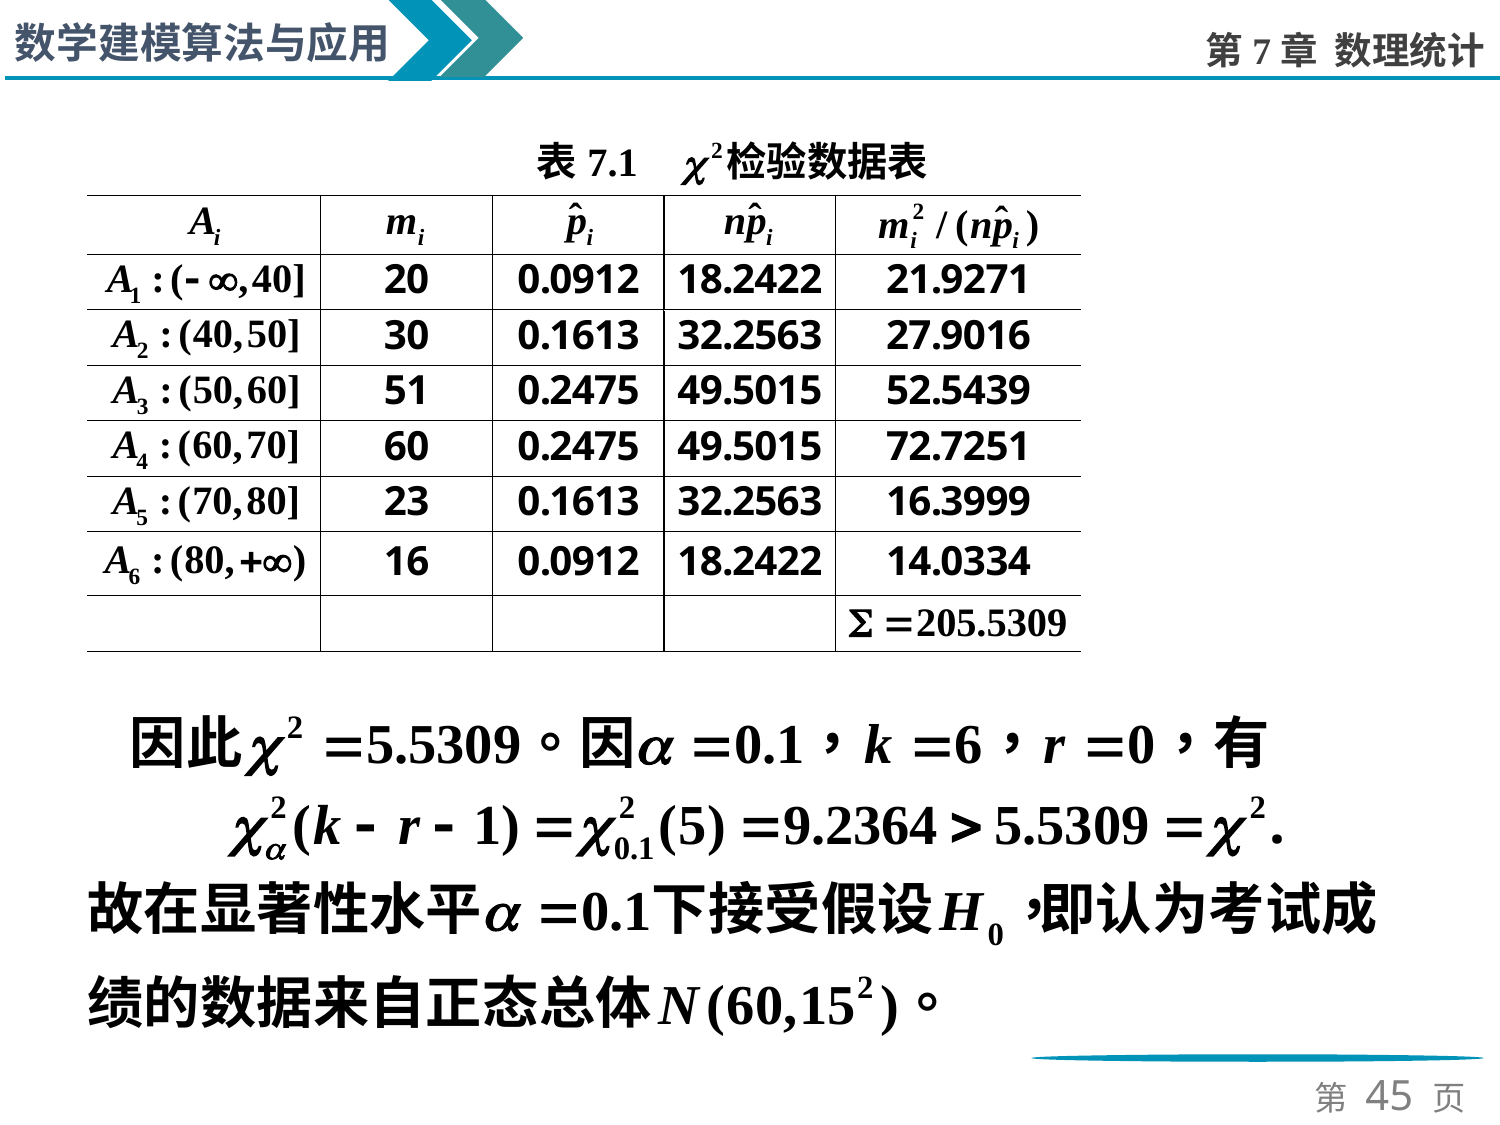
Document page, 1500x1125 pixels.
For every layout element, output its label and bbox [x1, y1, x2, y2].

text_box [87, 132, 1377, 1055]
